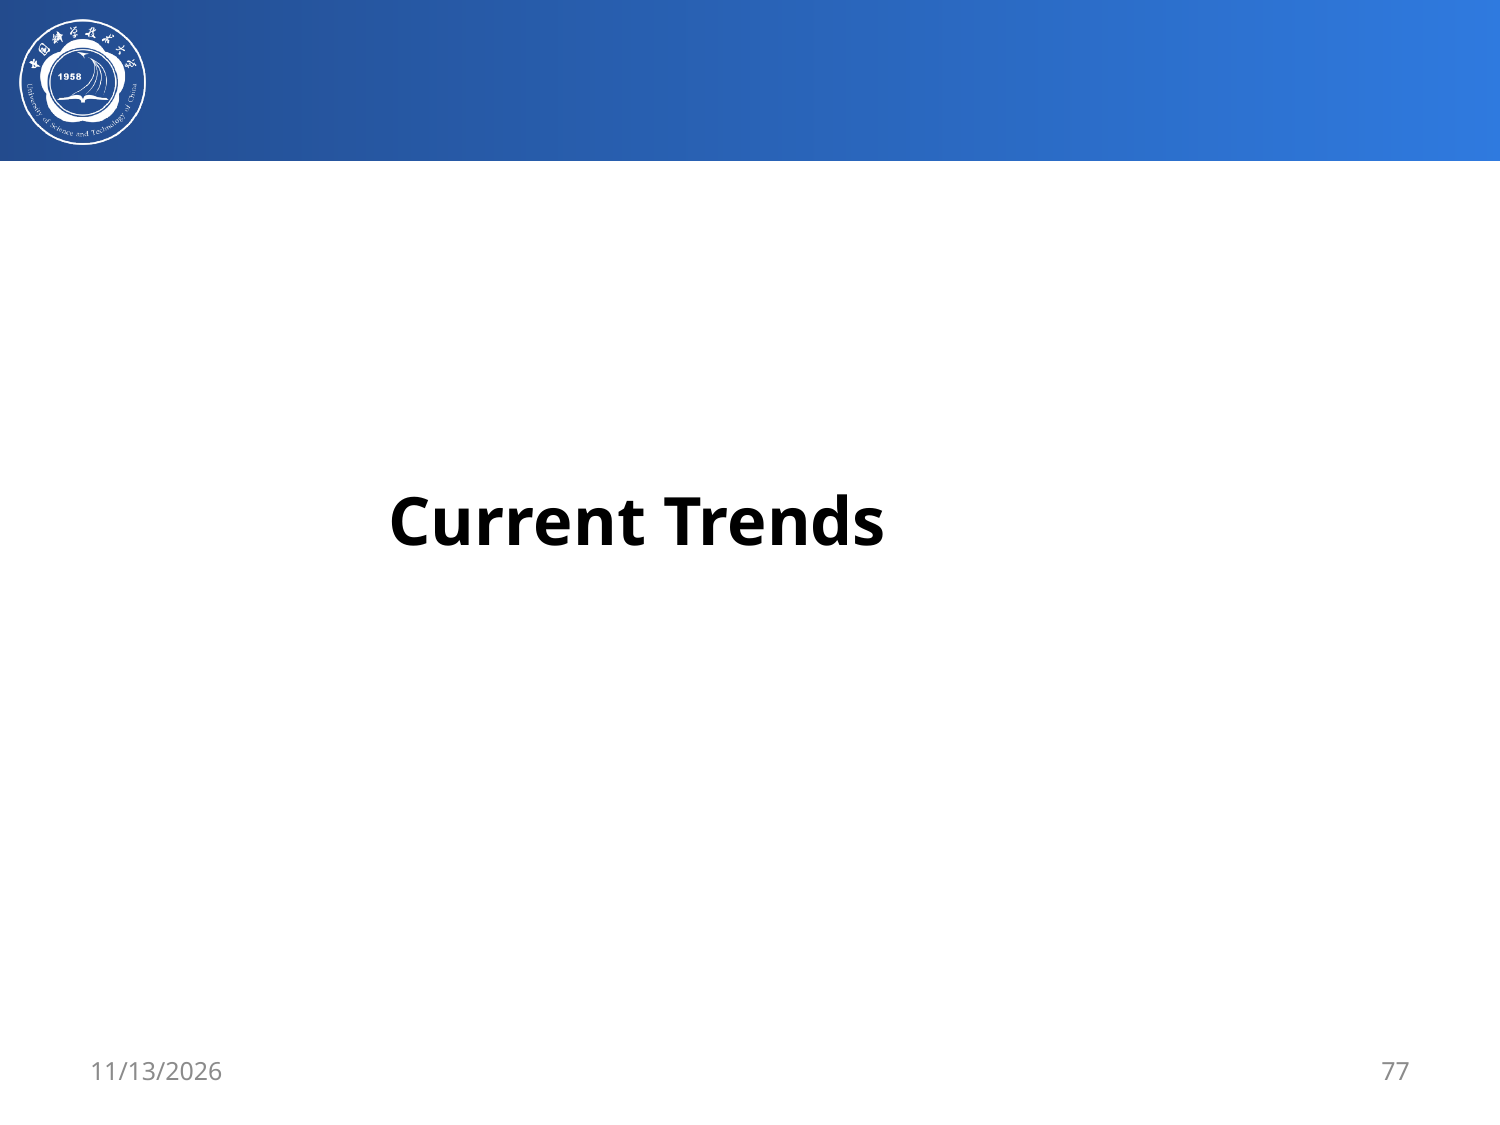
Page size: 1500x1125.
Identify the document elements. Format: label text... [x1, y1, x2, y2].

slide_number 77 [1074, 1042, 1425, 1103]
picture [19, 19, 146, 145]
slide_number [75, 1042, 425, 1103]
list Current Trends [373, 471, 1500, 1125]
